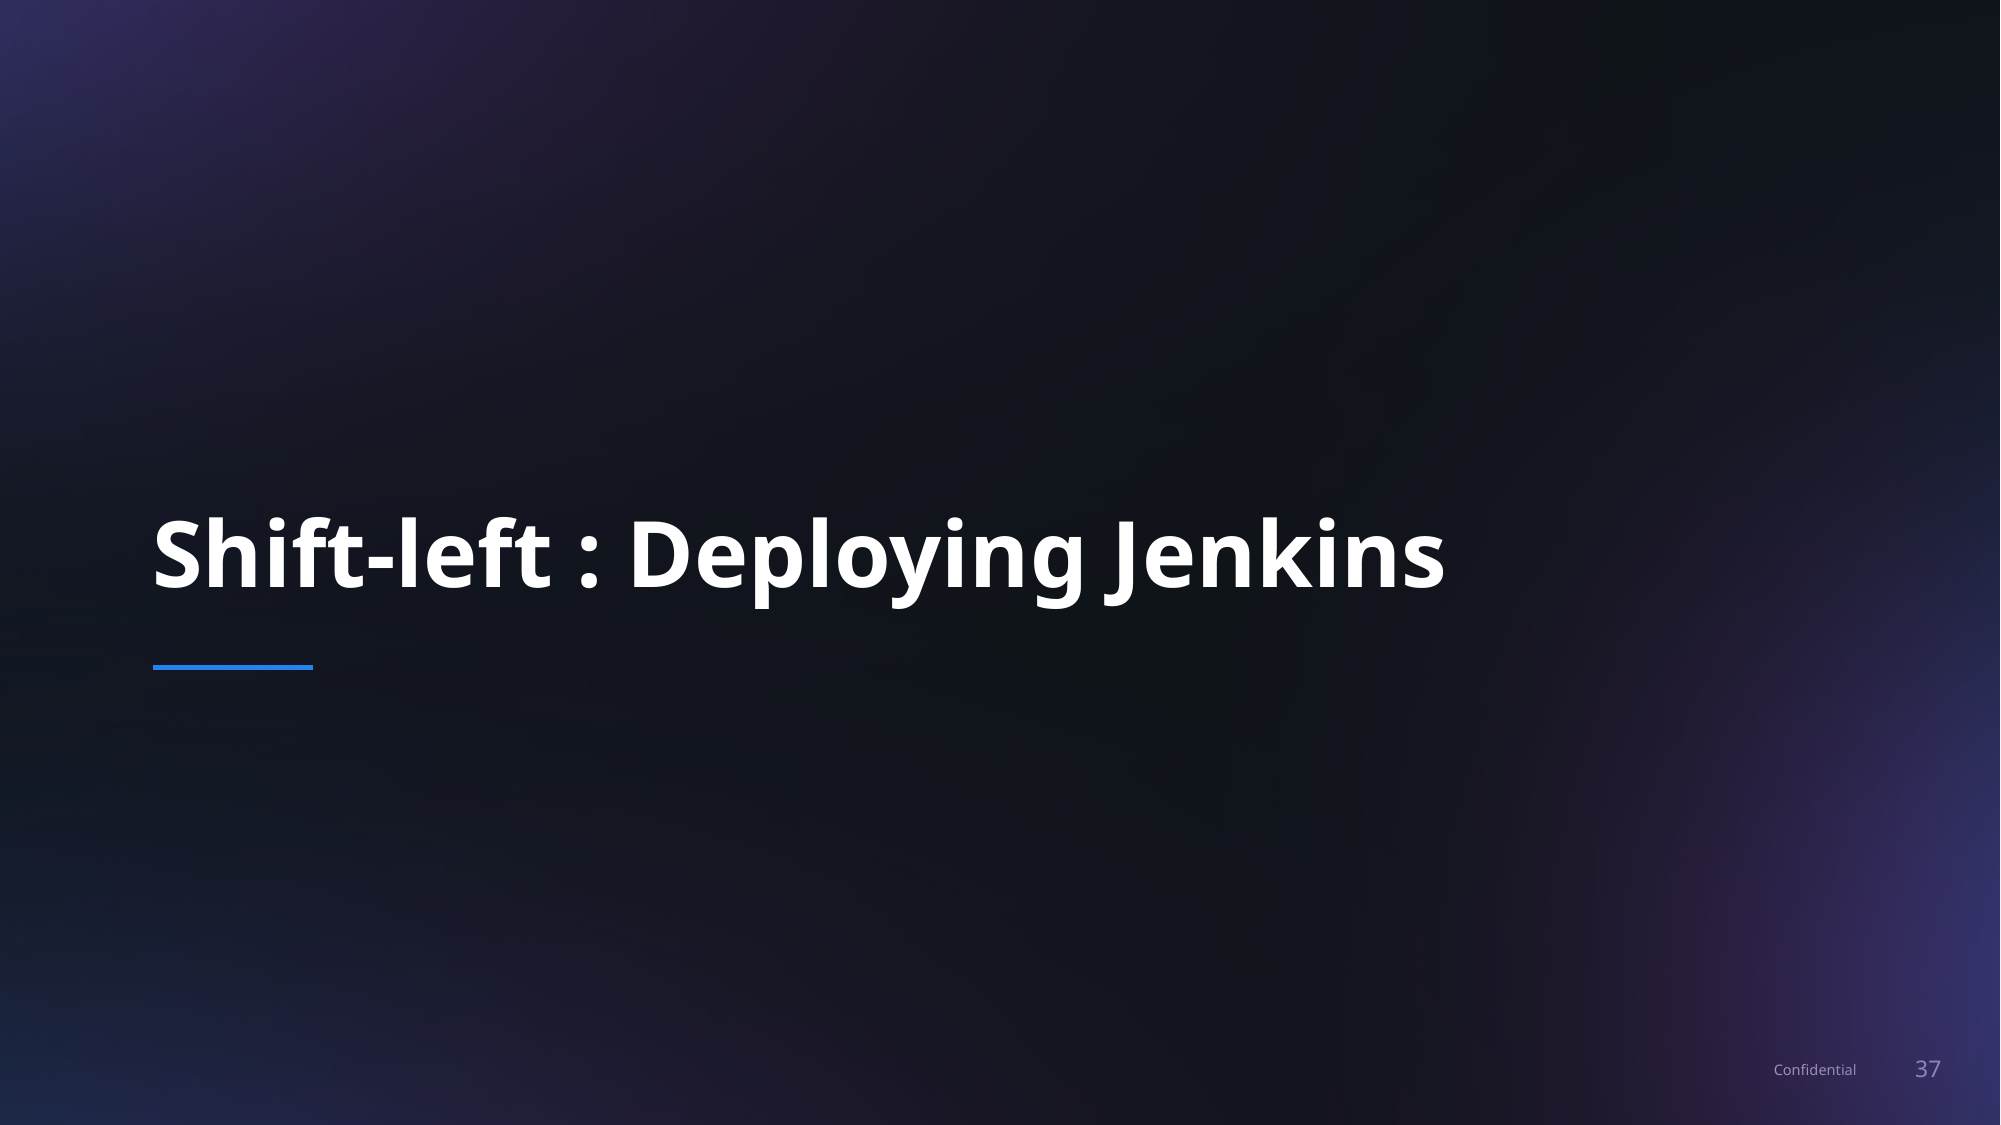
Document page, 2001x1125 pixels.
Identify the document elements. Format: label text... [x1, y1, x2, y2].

picture [0, 0, 2001, 1125]
title Shift-left : Deploying Jenkins [137, 362, 1863, 615]
